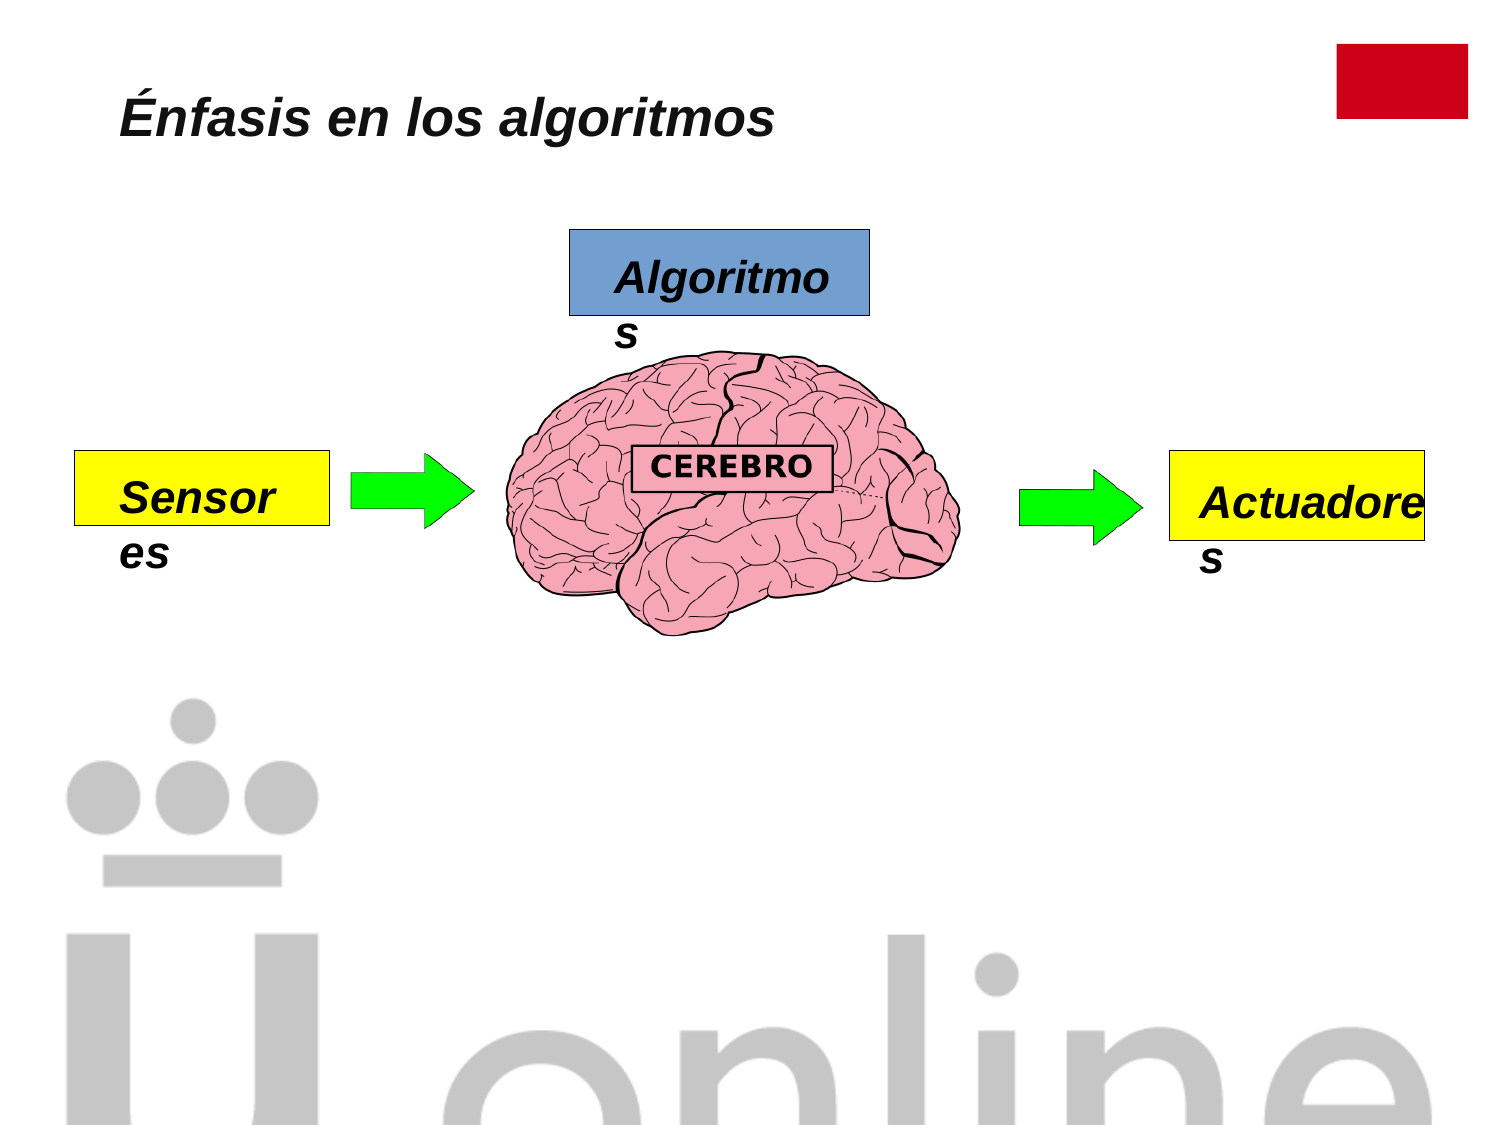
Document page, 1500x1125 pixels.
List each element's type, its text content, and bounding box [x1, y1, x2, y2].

text_box [74, 450, 292, 526]
picture [297, 309, 1171, 691]
picture [54, 695, 1446, 1125]
text_box Algoritmos [599, 239, 870, 307]
text_box Énfasis en los algoritmos [104, 74, 870, 151]
text_box Sensores [104, 460, 292, 578]
text_box [569, 229, 870, 307]
text_box Actuadores [1184, 465, 1455, 583]
text_box [1176, 450, 1425, 541]
